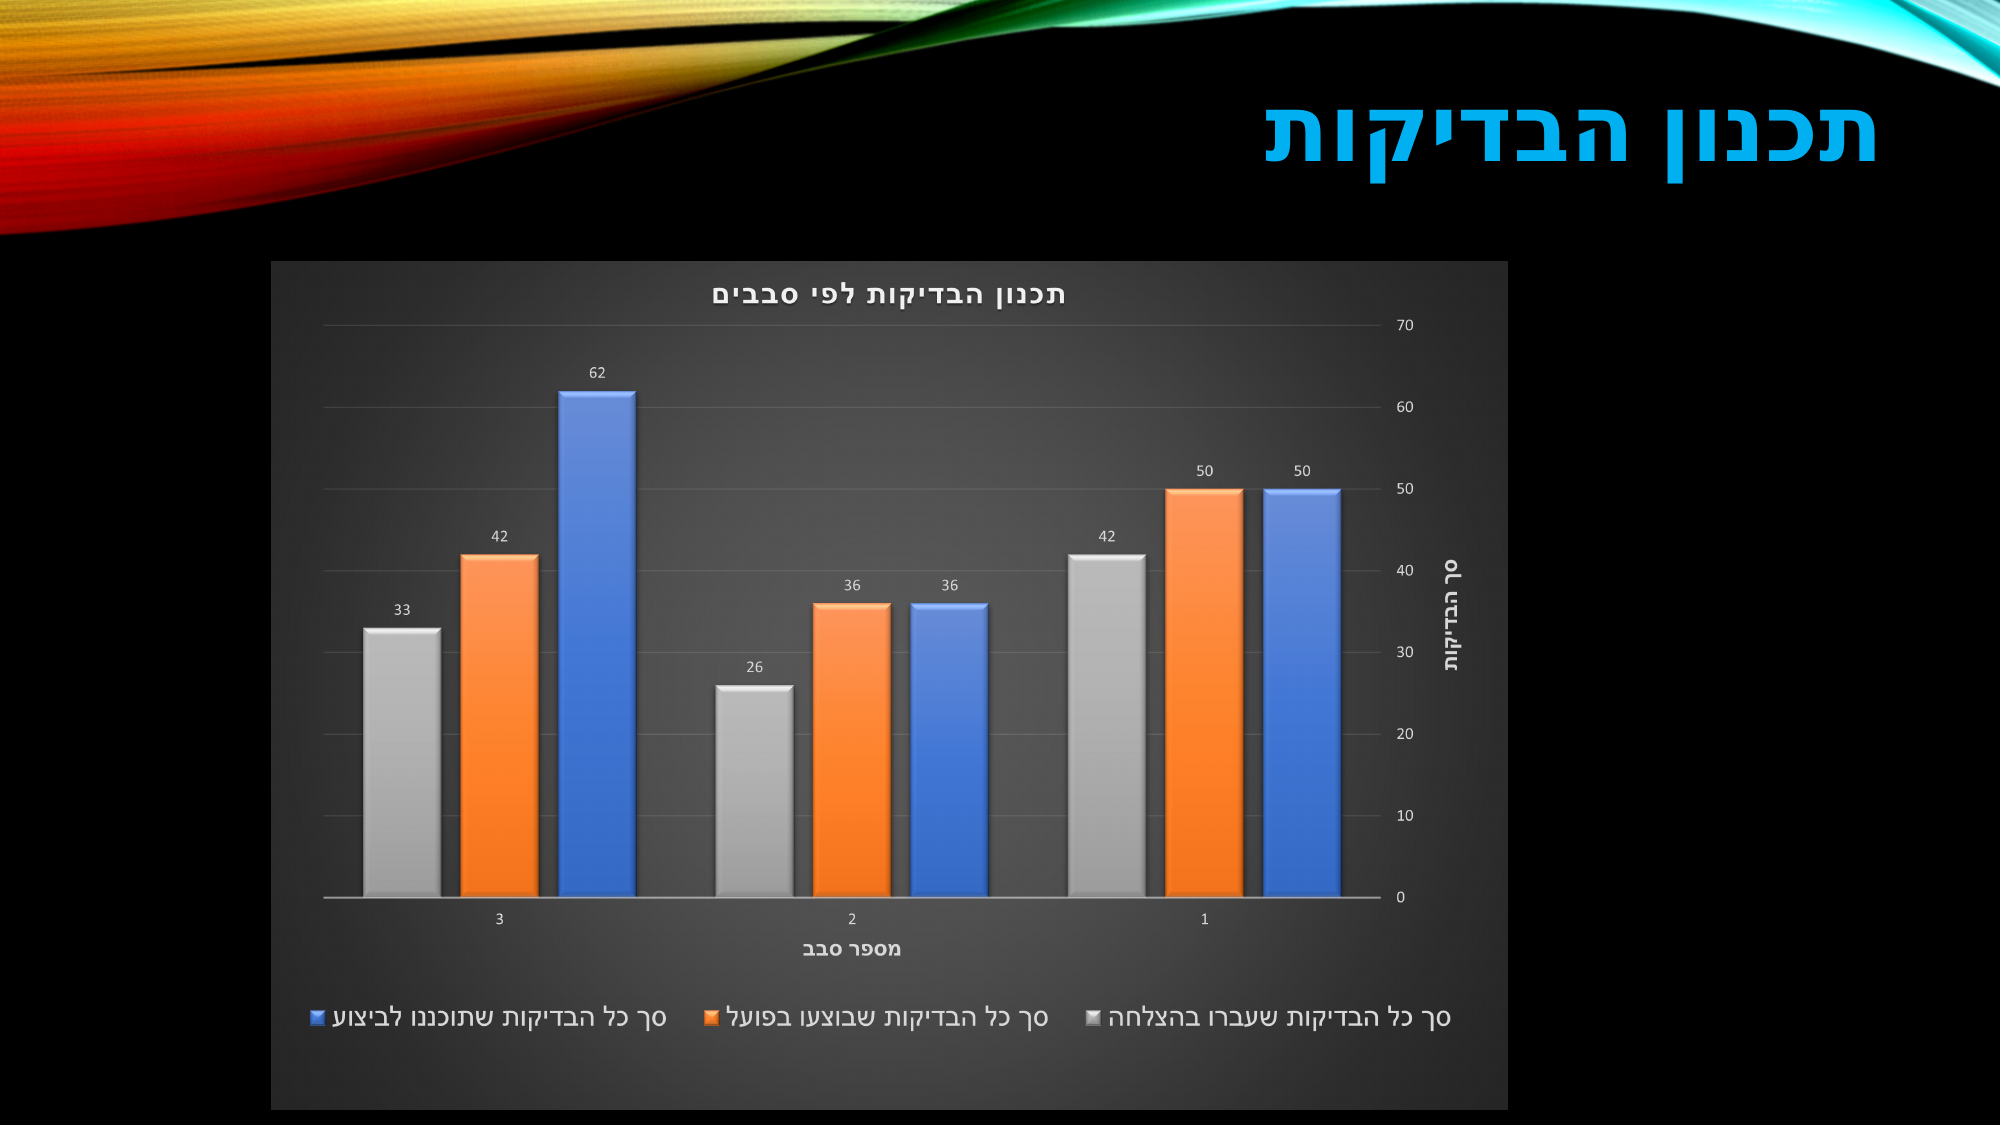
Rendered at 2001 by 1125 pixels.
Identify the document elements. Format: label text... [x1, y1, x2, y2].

picture [0, 0, 2000, 237]
title תכנון הבדיקות [868, 29, 2000, 233]
picture [270, 261, 1508, 1110]
